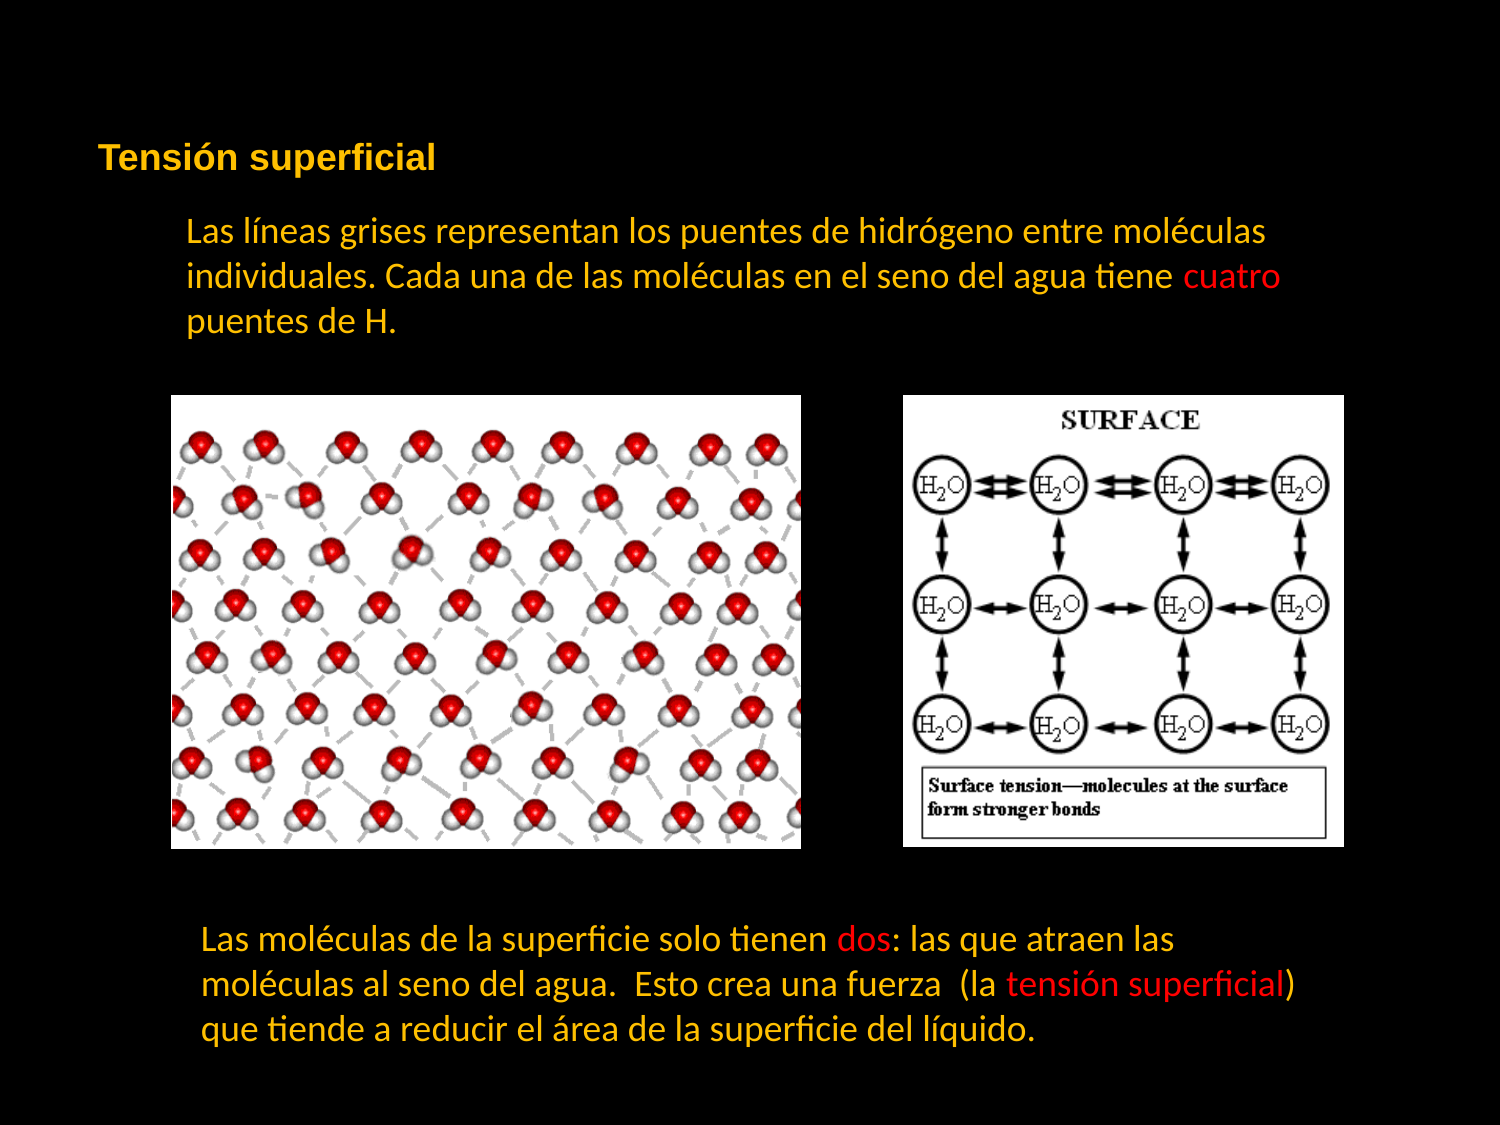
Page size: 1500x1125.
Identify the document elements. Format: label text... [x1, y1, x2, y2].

text_box Las moléculas de la superficie solo tienen dos: las que atraen las moléculas al seno del agua. Esto crea una fuerza (la tensión superficial) que tiende a reducir el área de la superficie del líquido. [185, 906, 1344, 1059]
text_box Tensión superficial [82, 125, 502, 186]
text_box Las líneas grises representan los puentes de hidrógeno entre moléculas individuales. Cada una de las moléculas en el seno del agua tiene cuatro puentes de H. [171, 198, 1344, 350]
picture [902, 394, 1344, 847]
picture [170, 395, 801, 850]
